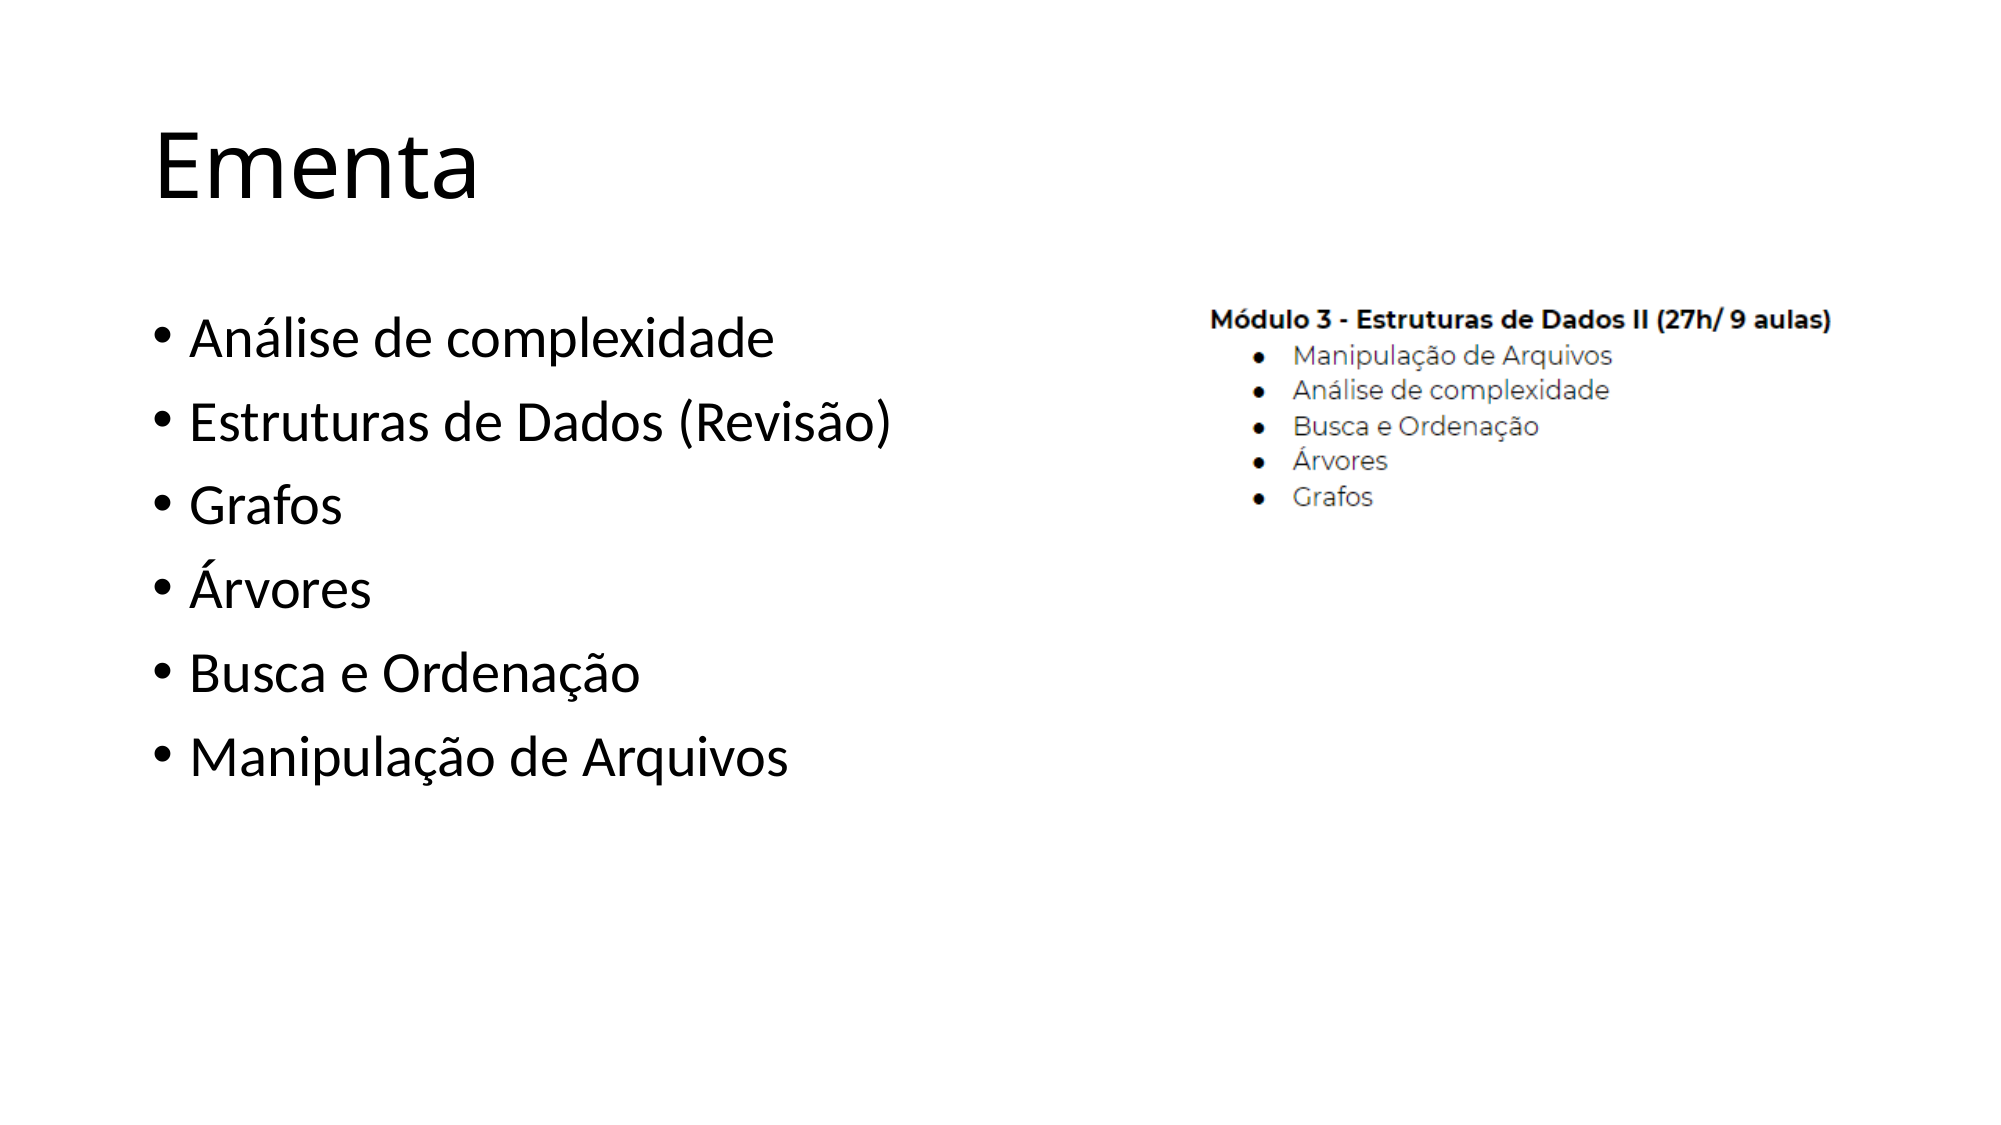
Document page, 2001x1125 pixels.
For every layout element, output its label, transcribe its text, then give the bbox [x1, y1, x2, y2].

picture [1192, 299, 1848, 522]
title Ementa [137, 59, 1863, 278]
list Análise de complexidade Estruturas de Dados (Revisão) Grafos Árvores Busca e Ordenação Manipulação de Arquivos [137, 299, 1863, 1014]
